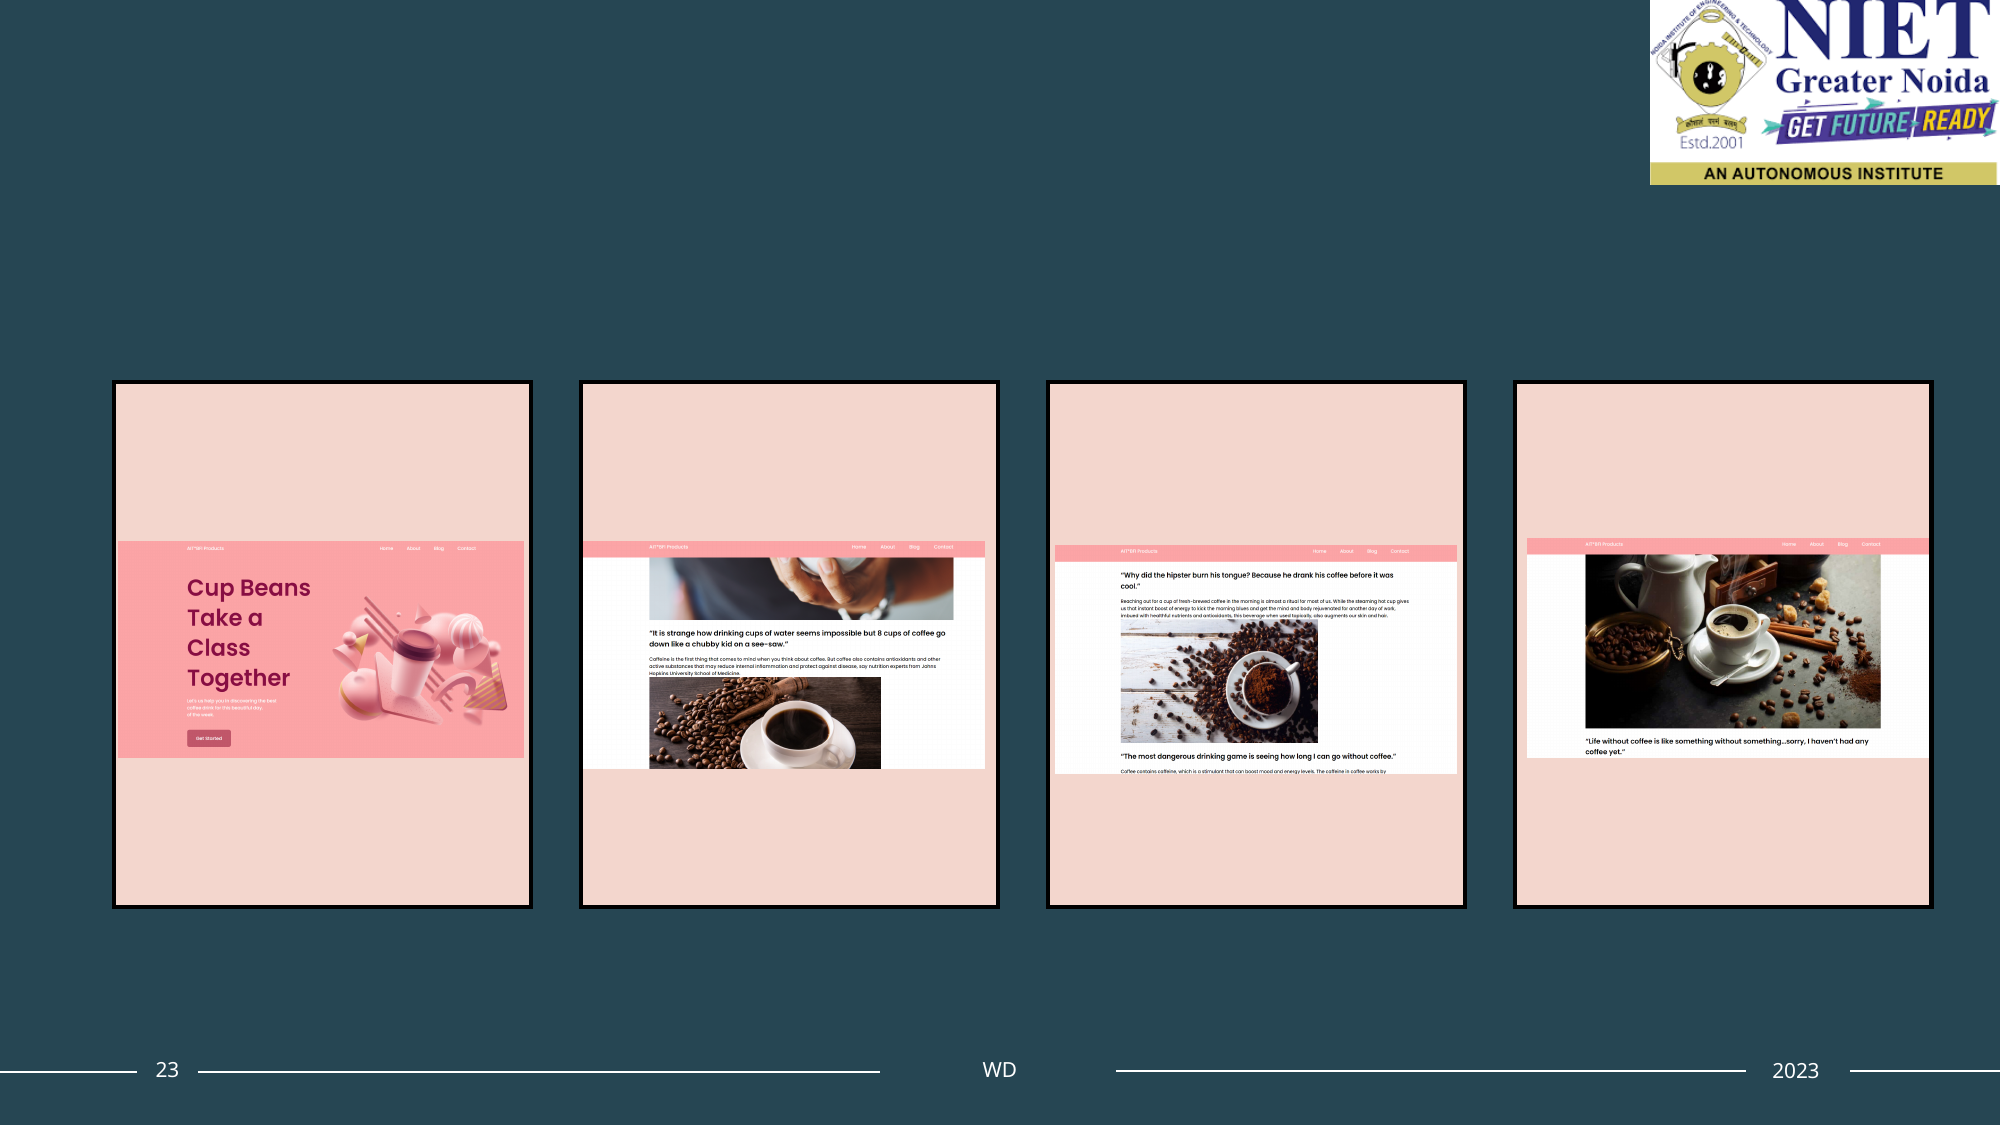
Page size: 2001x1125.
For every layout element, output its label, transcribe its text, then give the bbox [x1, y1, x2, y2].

slide_number 23 [137, 1050, 198, 1091]
picture [1650, 0, 2000, 185]
picture [1055, 545, 1457, 774]
picture [583, 541, 985, 769]
picture [118, 541, 524, 759]
picture [1527, 538, 1929, 759]
footer WD [879, 1050, 1120, 1091]
slide_number 2023 [1743, 1050, 1849, 1091]
